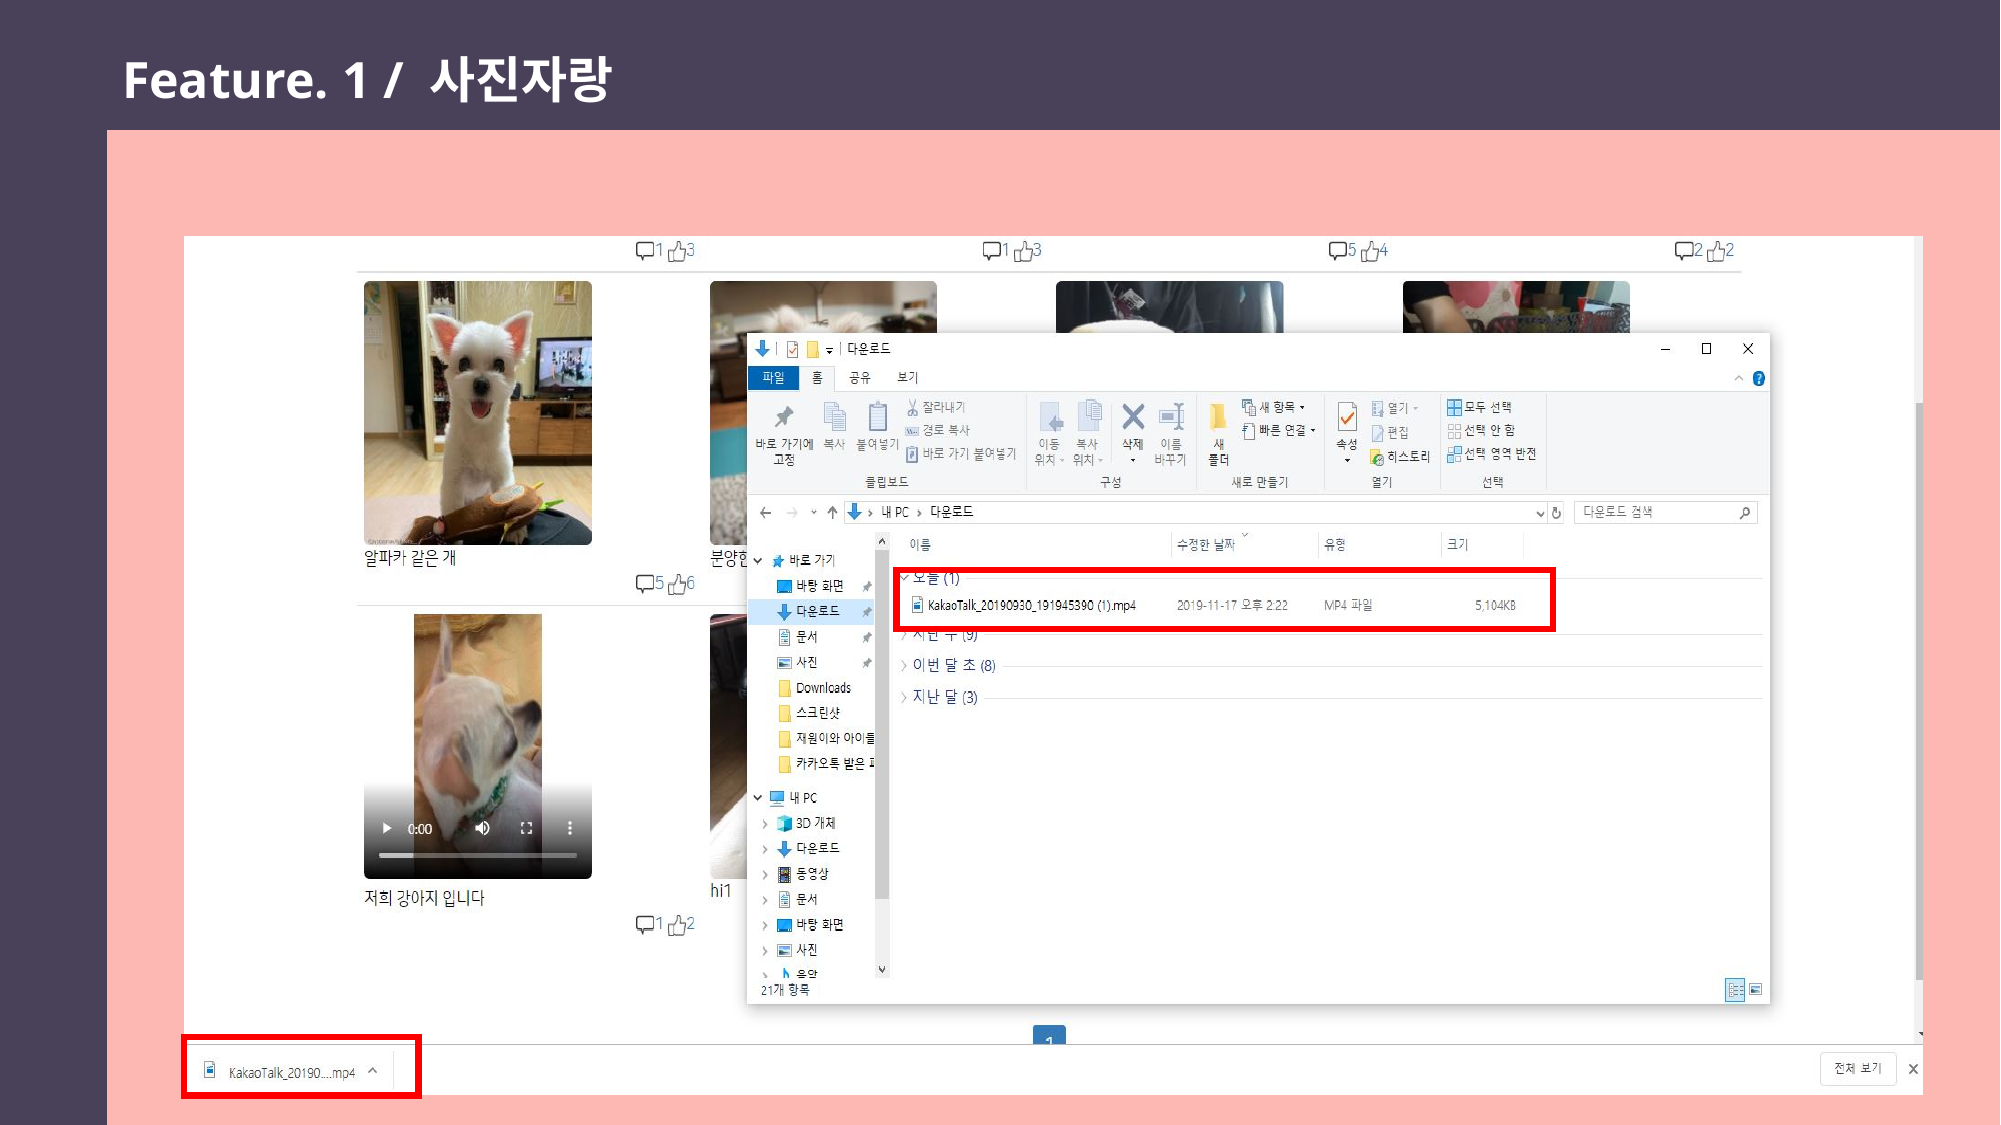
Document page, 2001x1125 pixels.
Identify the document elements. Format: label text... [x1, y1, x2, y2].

text_box [0, 0, 2000, 1125]
table_header [107, 130, 2000, 1125]
text_box Feature. 1 / 사진자랑 [107, 11, 1479, 117]
picture [184, 236, 1923, 1095]
